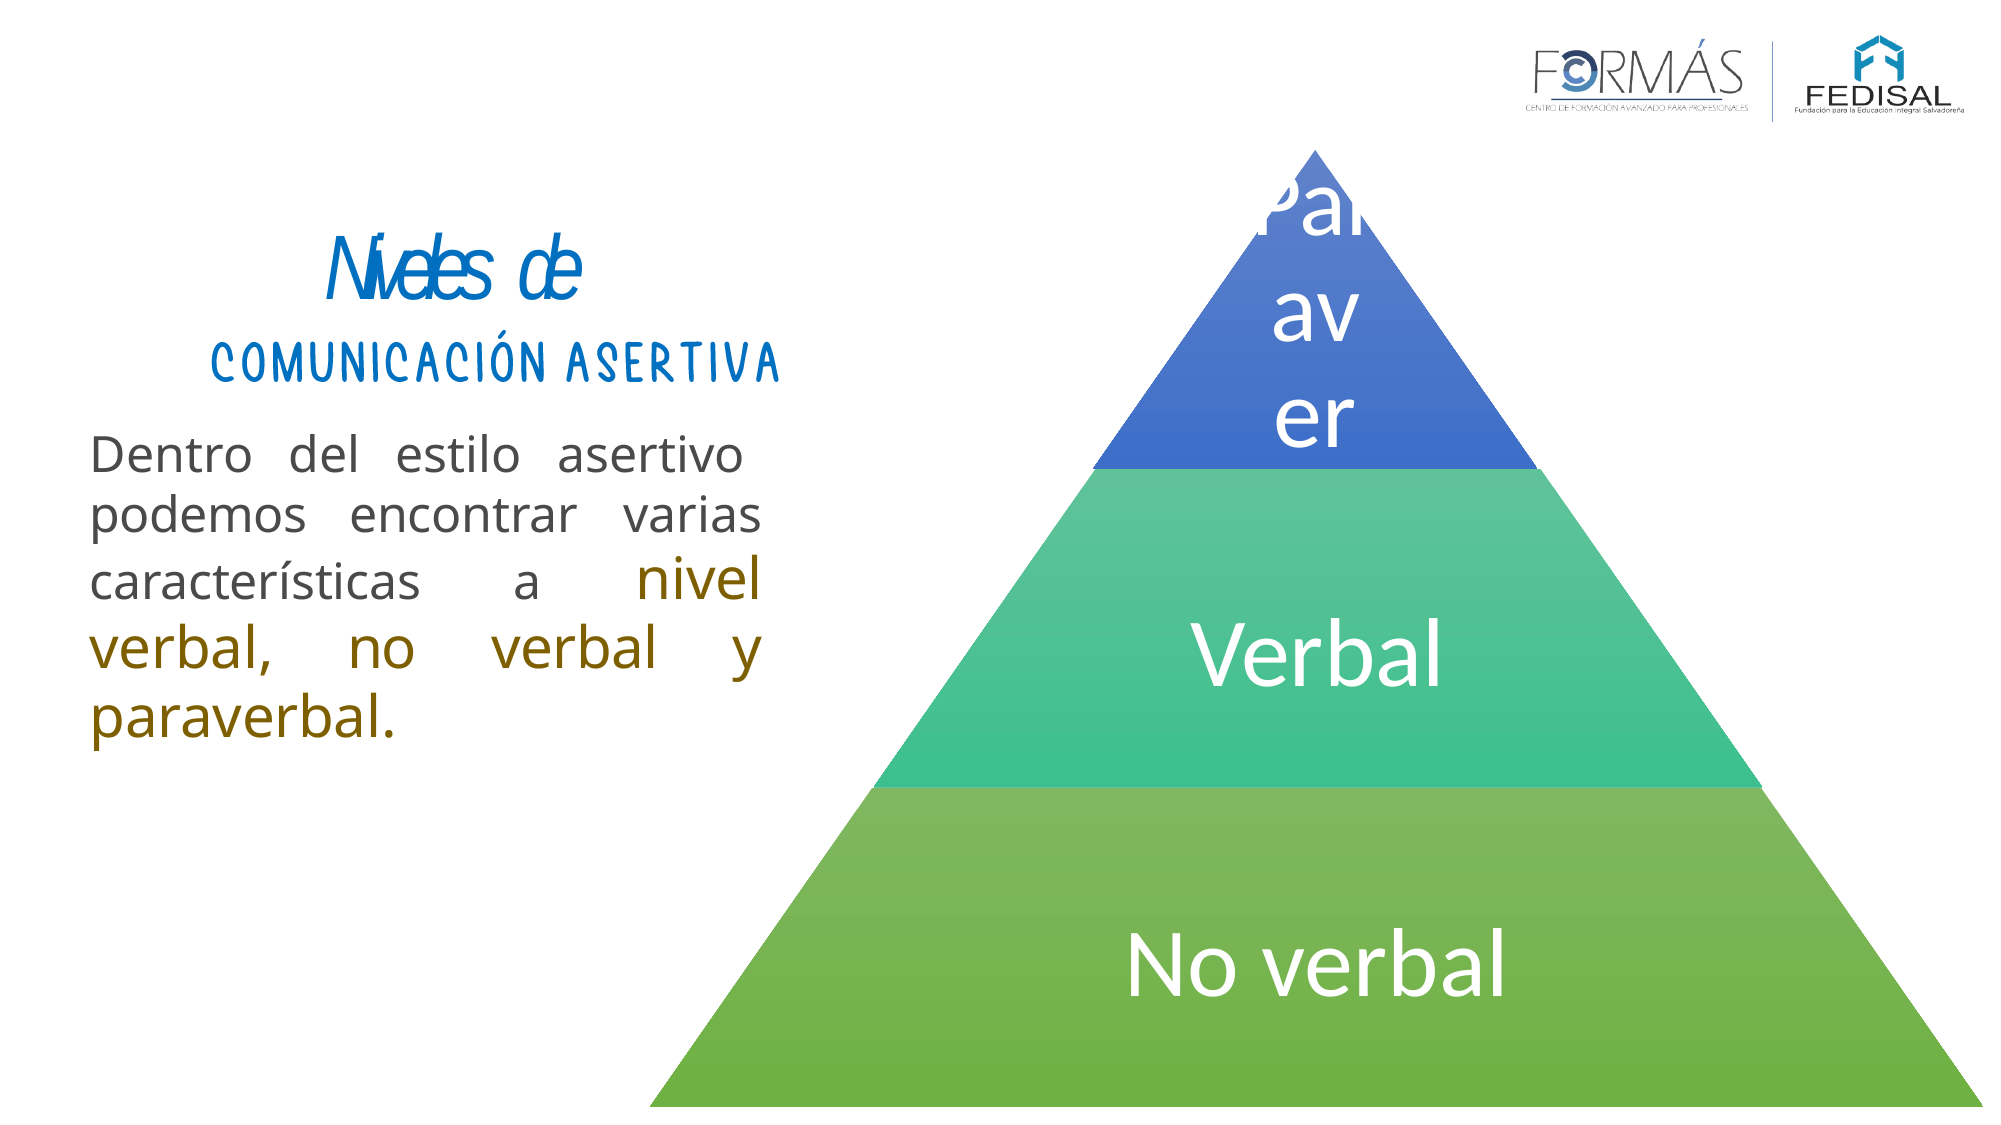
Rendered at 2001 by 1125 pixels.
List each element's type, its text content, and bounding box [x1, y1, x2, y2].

text_box Dentro del estilo asertivo podemos encontrar varias características a nivel verbal, no verbal y paraverbal. [87, 422, 649, 823]
title Niveles de [322, 166, 649, 311]
picture [1526, 35, 1964, 122]
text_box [649, 149, 1984, 1107]
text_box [208, 311, 649, 395]
